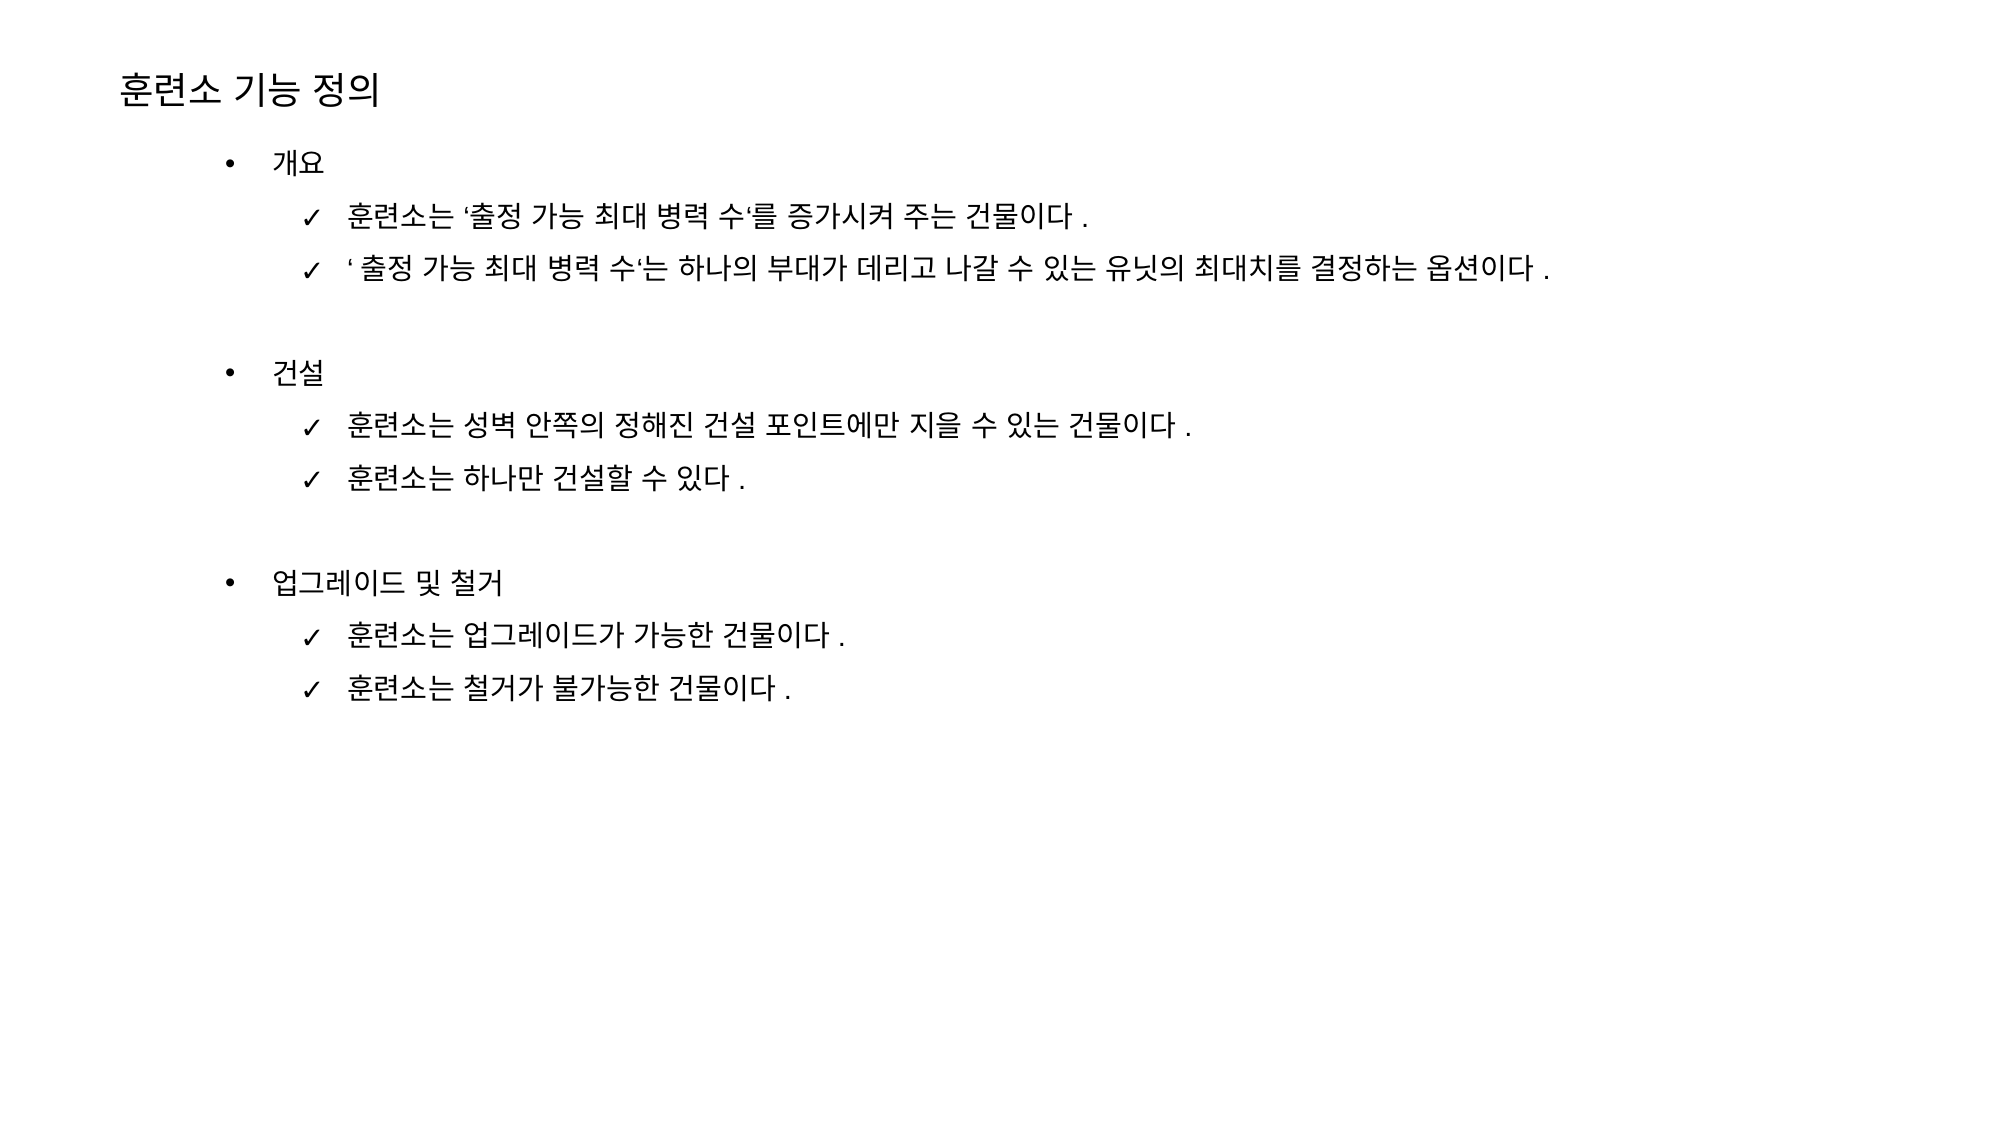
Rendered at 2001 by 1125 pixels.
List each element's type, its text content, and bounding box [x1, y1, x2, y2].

text_box 개요 훈련소는 ‘출정 가능 최대 병력 수‘를 증가시켜 주는 건물이다. ‘출정 가능 최대 병력 수‘는 하나의 부대가 데리고 나갈 수 있는 유닛의 최대치를 결정하는 옵션이다. 건설 훈련소는 성벽 안쪽의 정해진 건설 포인트에만 지을 수 있는 건물이다. 훈련소는 하나만 건설할 수 있다. 업그레이드 및 철거 훈련소는 업그레이드가 가능한 건물이다. 훈련소는 철거가 불가능한 건물이다. [210, 120, 1922, 825]
text_box 훈련소 기능 정의 [104, 59, 427, 121]
